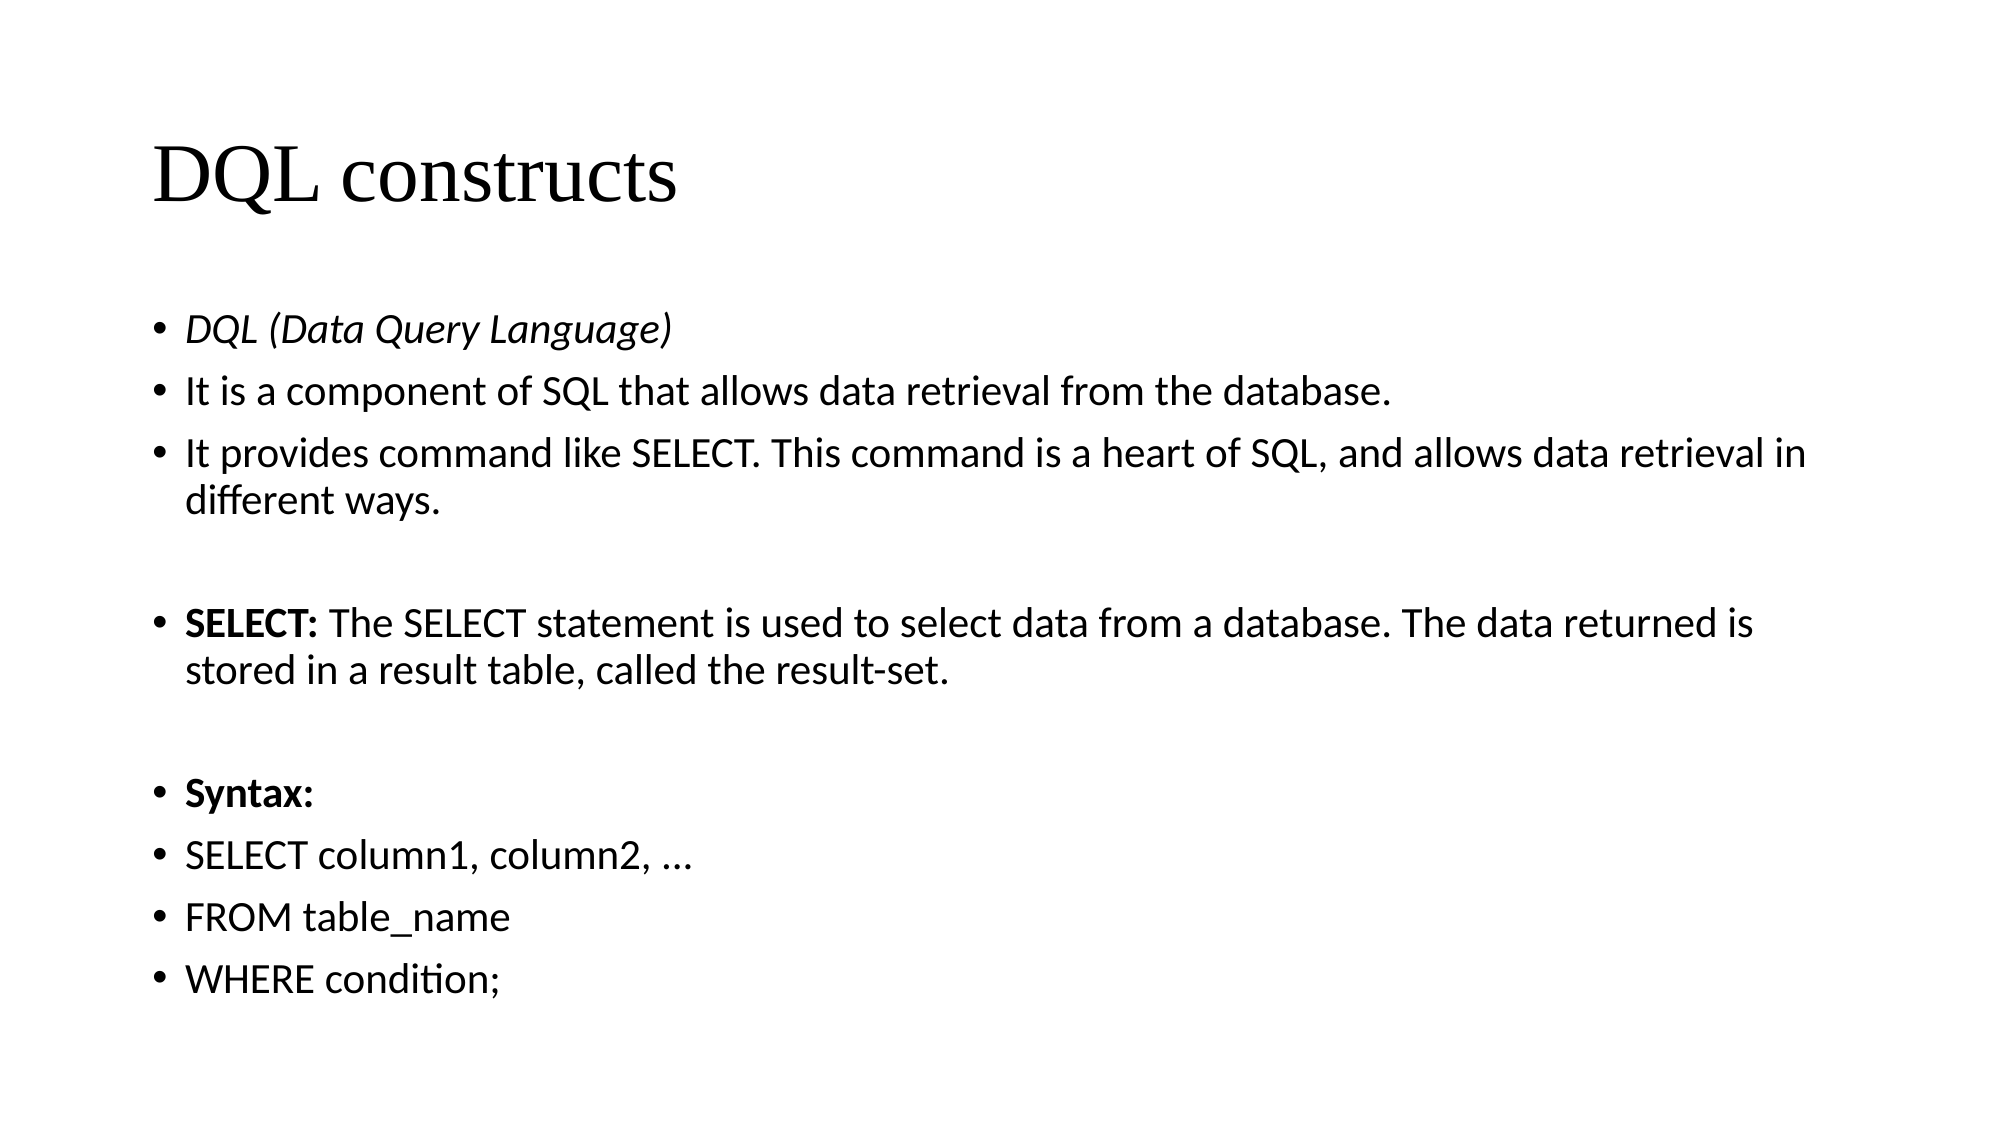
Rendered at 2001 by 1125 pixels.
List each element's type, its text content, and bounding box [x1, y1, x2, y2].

list DQL (Data Query Language) It is a component of SQL that allows data retrieval from the database. It provides command like SELECT. This command is a heart of SQL, and allows data retrieval in different ways. SELECT: The SELECT statement is used to select data from a database. The data returned is stored in a result table, called the result-set. Syntax: SELECT column1, column2, ... FROM table_name WHERE condition; [137, 299, 1863, 1014]
title DQL constructs [137, 59, 1863, 278]
